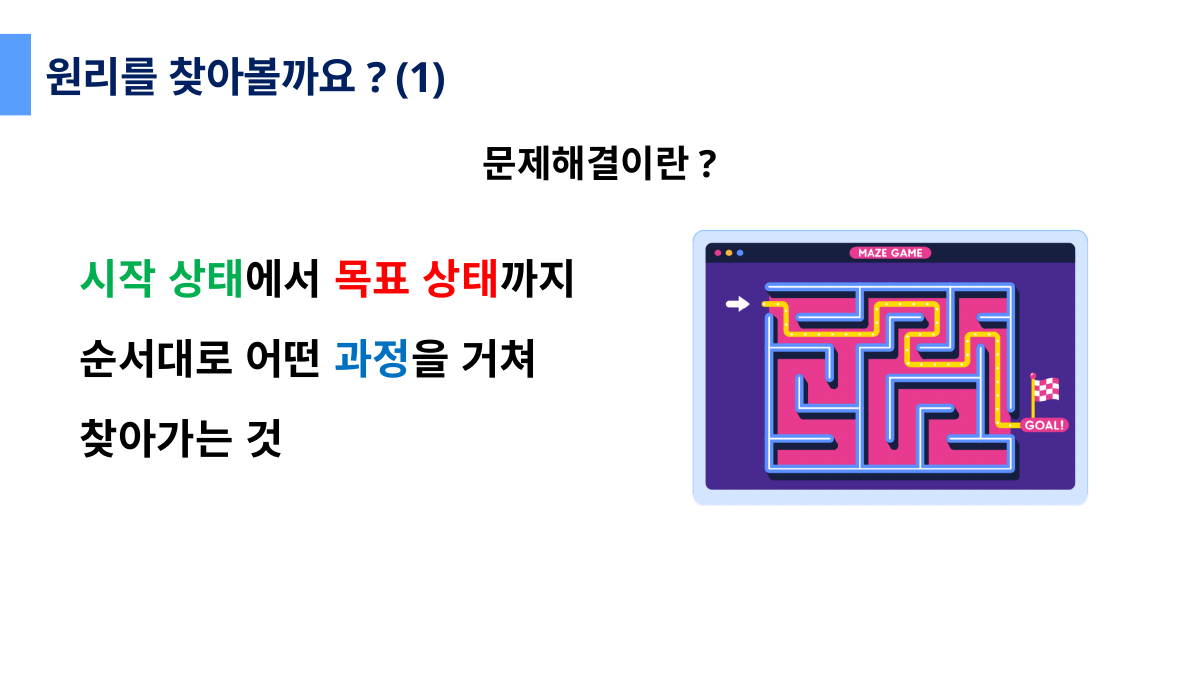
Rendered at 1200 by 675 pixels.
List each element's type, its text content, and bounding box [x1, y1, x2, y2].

text_box [0, 33, 32, 116]
text_box 원리를 찾아볼까요? (1) [32, 43, 534, 109]
picture [687, 228, 1096, 509]
text_box 시작 상태에서 목표 상태까지 순서대로 어떤 과정을 거쳐 찾아가는 것 [64, 215, 1136, 471]
text_box 문제해결이란? [457, 132, 743, 192]
